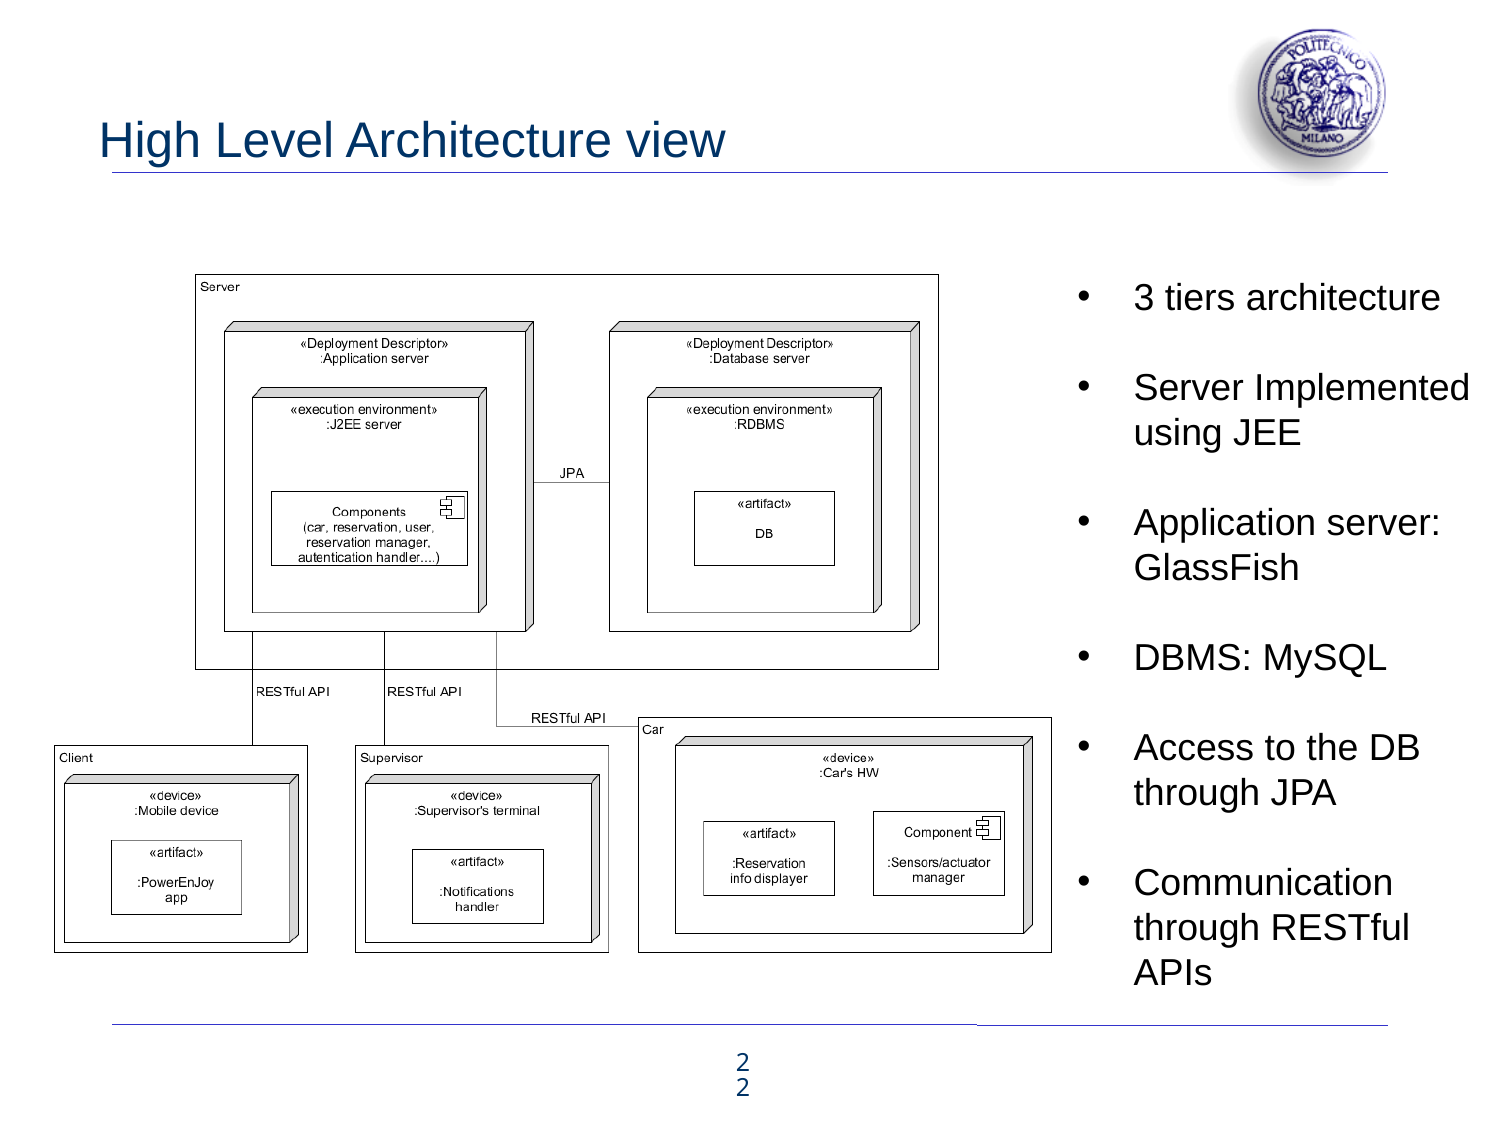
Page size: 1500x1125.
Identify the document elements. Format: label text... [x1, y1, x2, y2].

picture [1228, 16, 1416, 186]
title High Level Architecture view [90, 64, 906, 211]
text_box 3 tiers architecture Server Implemented using JEE Application server: GlassFish DBMS: MySQL Access to the DB through JPA Communication through RESTful APIs [1069, 265, 1480, 1001]
slide_number 22 [727, 1039, 773, 1085]
picture [34, 255, 1070, 971]
